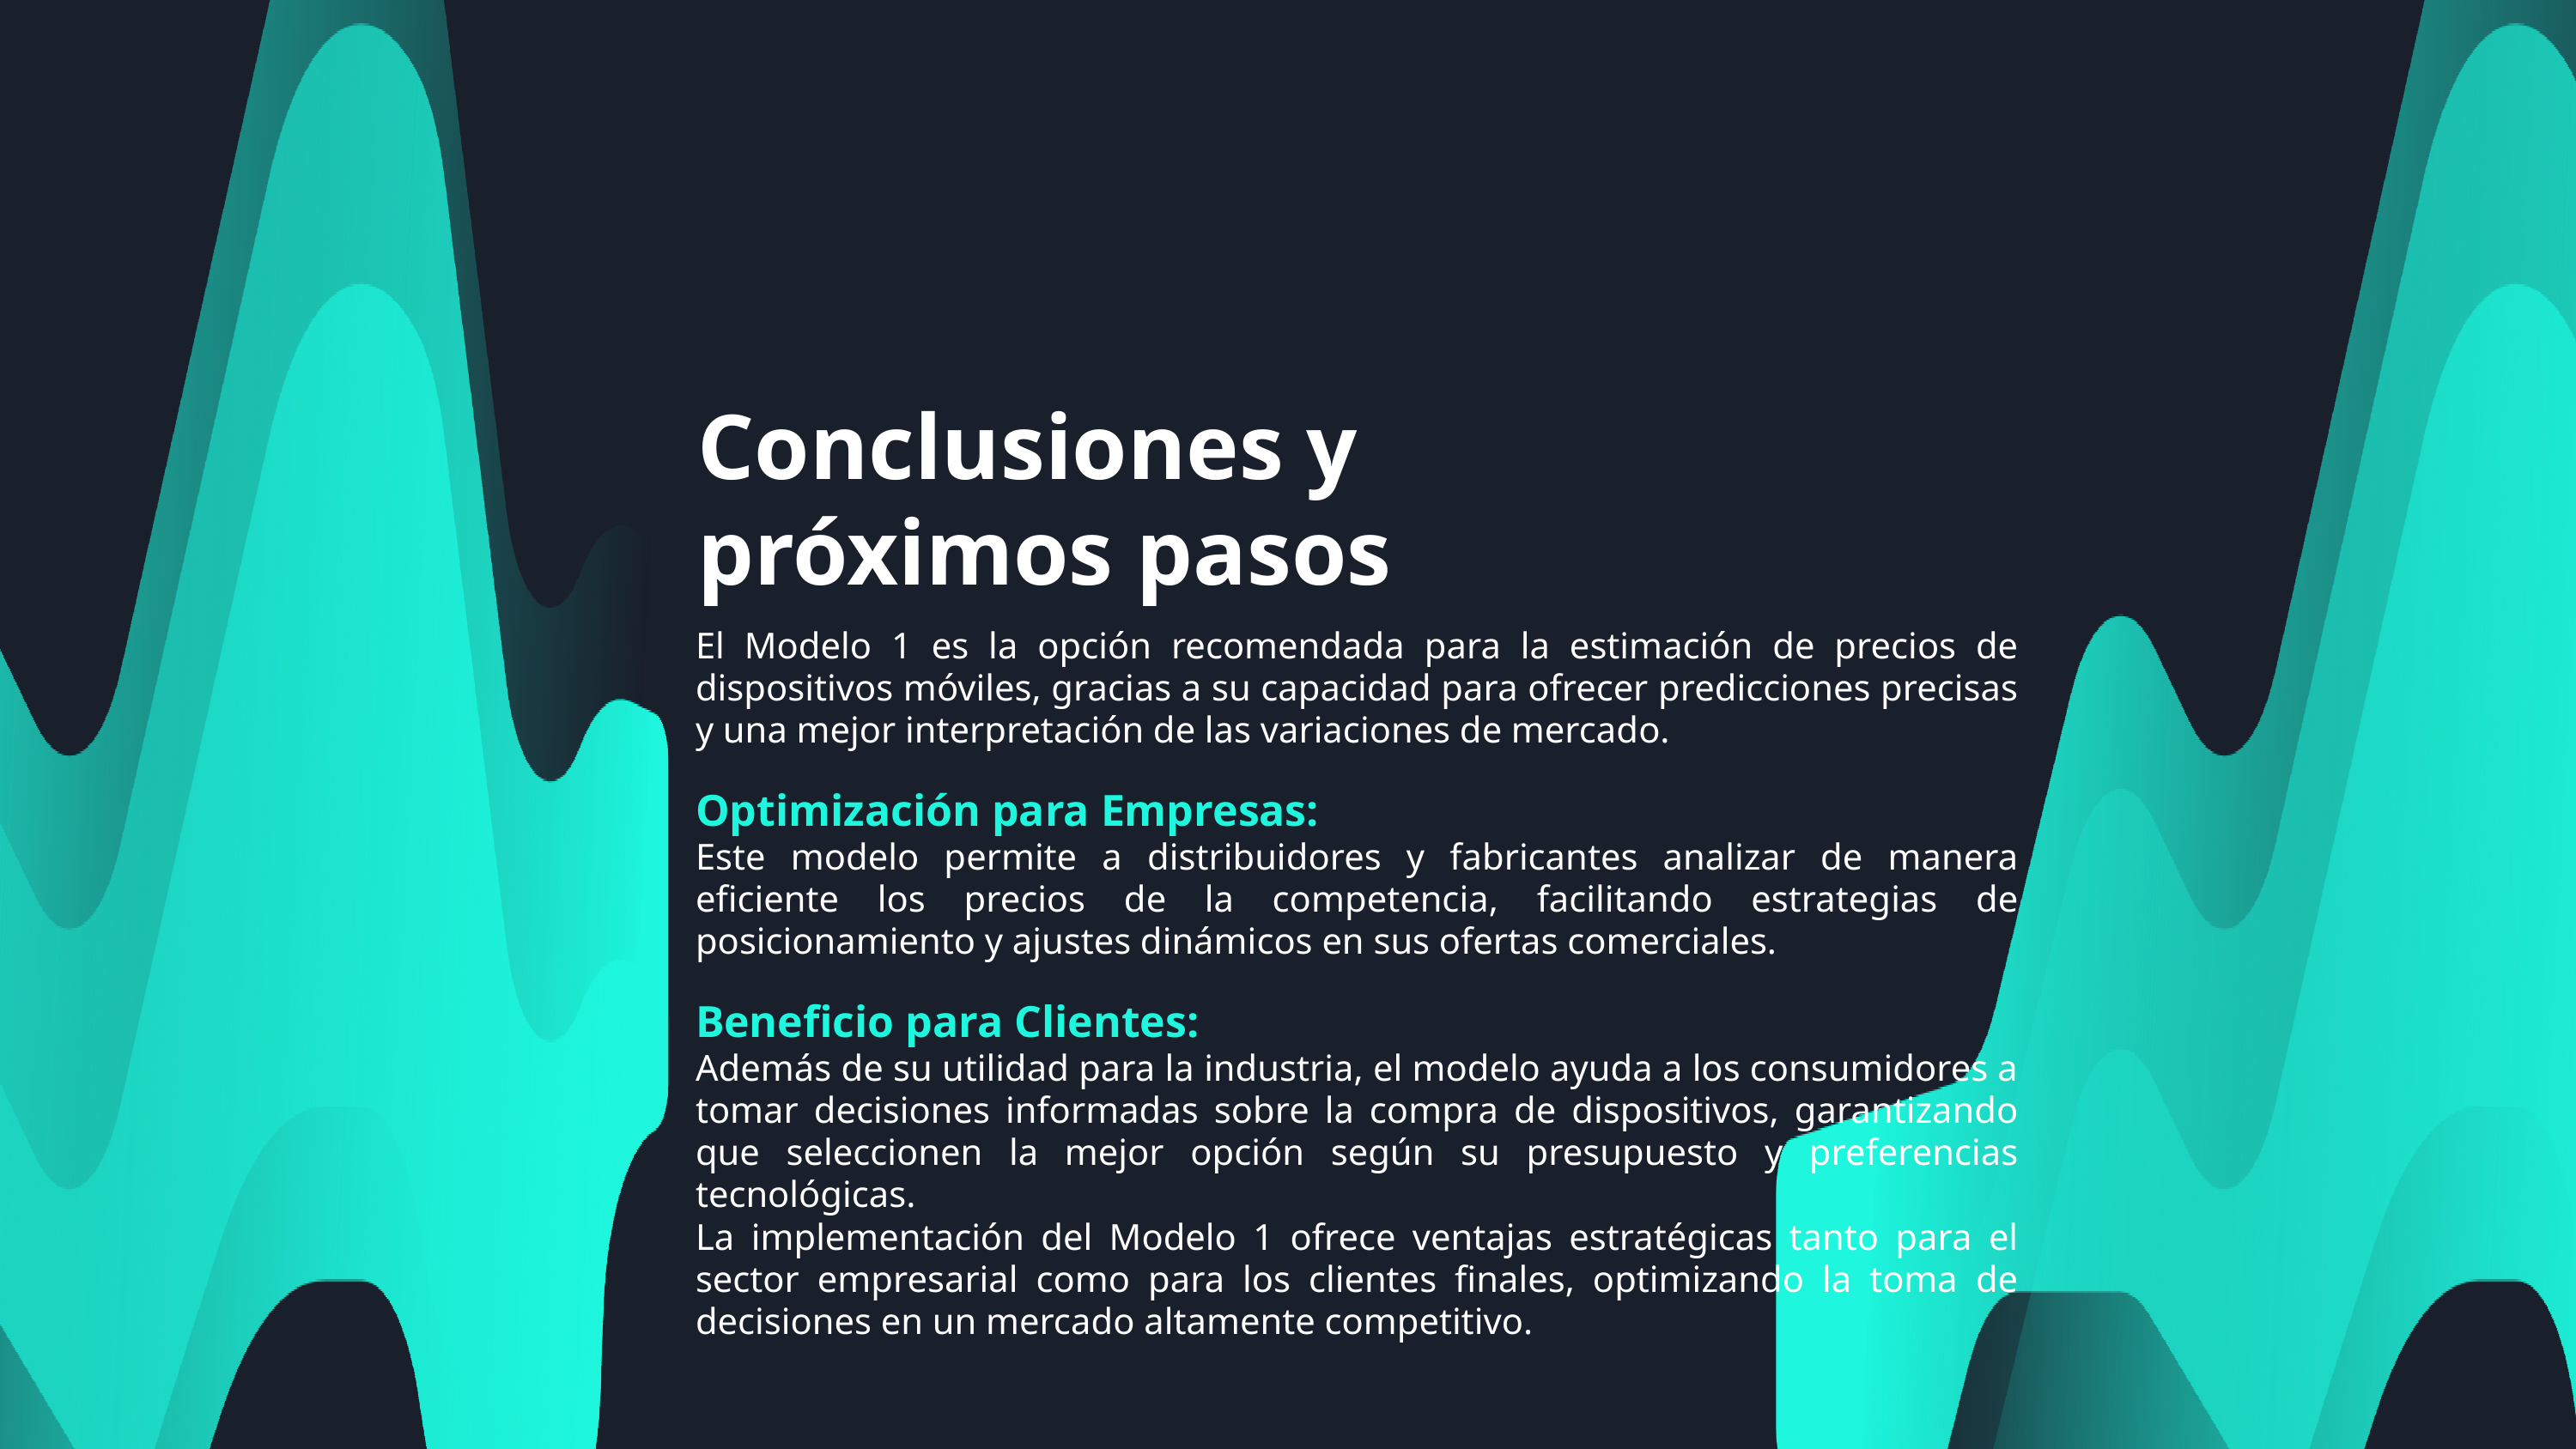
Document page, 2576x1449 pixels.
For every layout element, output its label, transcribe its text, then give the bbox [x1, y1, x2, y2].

text_box [0, 0, 669, 1449]
text_box [1776, 0, 2576, 1449]
text_box El Modelo 1 es la opción recomendada para la estimación de precios de dispositivos móviles, gracias a su capacidad para ofrecer predicciones precisas y una mejor interpretación de las variaciones de mercado. Optimización para Empresas: Este modelo permite a distribuidores y fabricantes analizar de manera eficiente los precios de la competencia, facilitando estrategias de posicionamiento y ajustes dinámicos en sus ofertas comerciales. Beneficio para Clientes: Además de su utilidad para la industria, el modelo ayuda a los consumidores a tomar decisiones informadas sobre la compra de dispositivos, garantizando que seleccionen la mejor opción según su presupuesto y preferencias tecnológicas. La implementación del Modelo 1 ofrece ventajas estratégicas tanto para el sector empresarial como para los clientes finales, optimizando la toma de decisiones en un mercado altamente competitivo. [696, 623, 2019, 1342]
text_box Conclusiones y próximos pasos [697, 391, 1627, 603]
